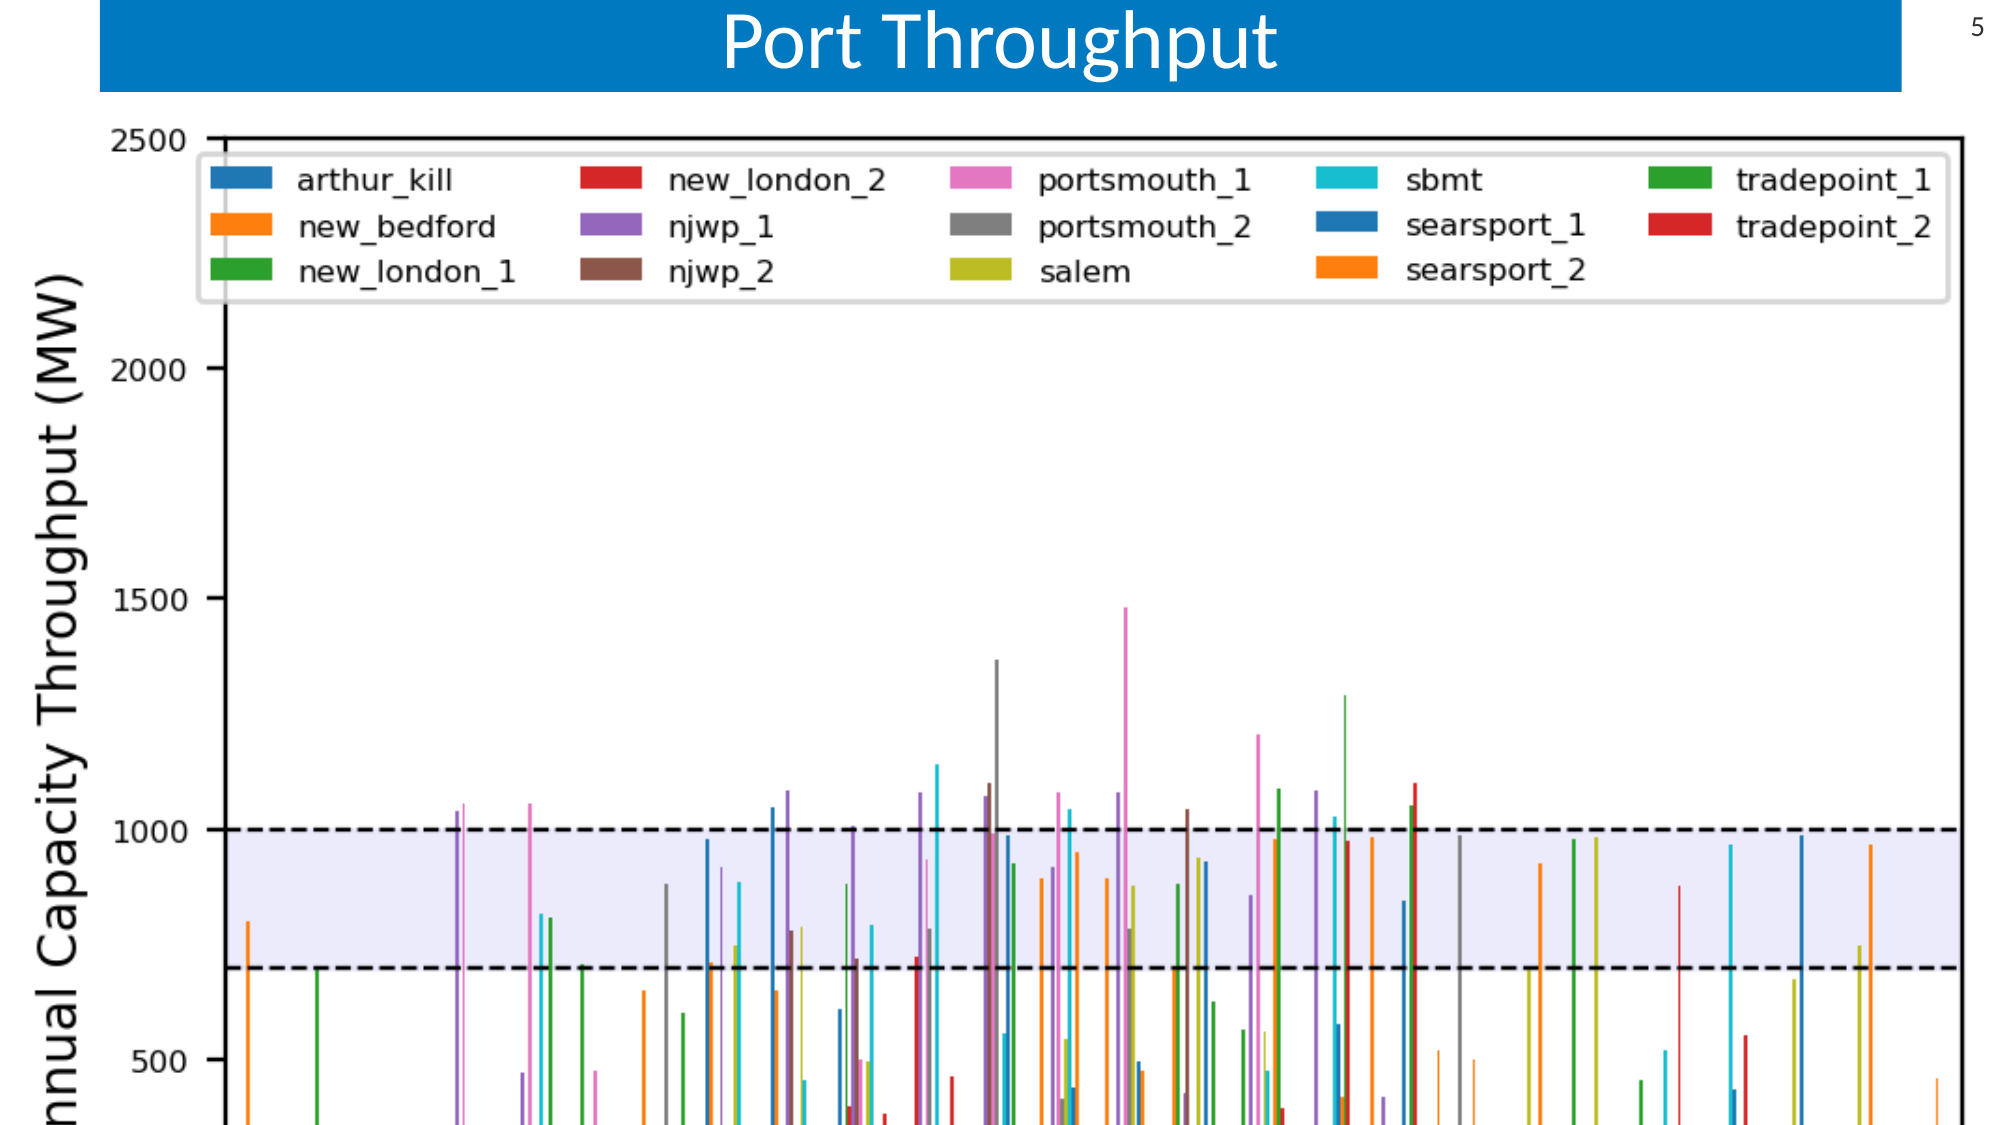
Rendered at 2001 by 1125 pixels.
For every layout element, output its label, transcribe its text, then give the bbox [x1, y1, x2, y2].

picture [0, 92, 2000, 1125]
title Port Throughput [99, 0, 1902, 91]
